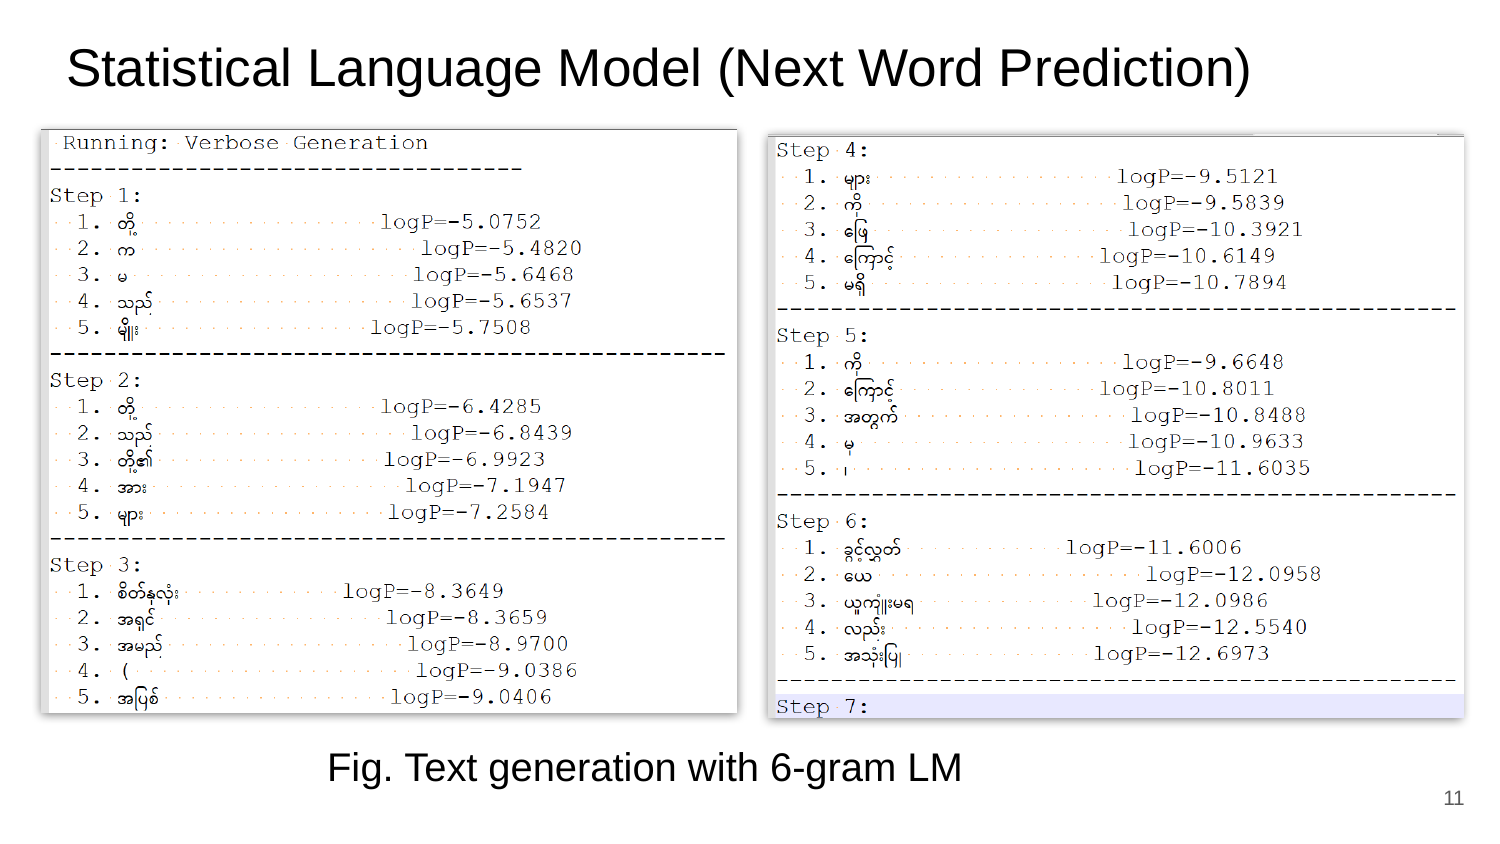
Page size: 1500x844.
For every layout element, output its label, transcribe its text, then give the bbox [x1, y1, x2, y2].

title Statistical Language Model (Next Word Prediction) [51, 18, 1449, 113]
slide_number ‹#› [1389, 764, 1480, 830]
picture [768, 133, 1464, 718]
title Fig. Text generation with 6-gram LM [311, 726, 1325, 820]
picture [41, 129, 737, 714]
